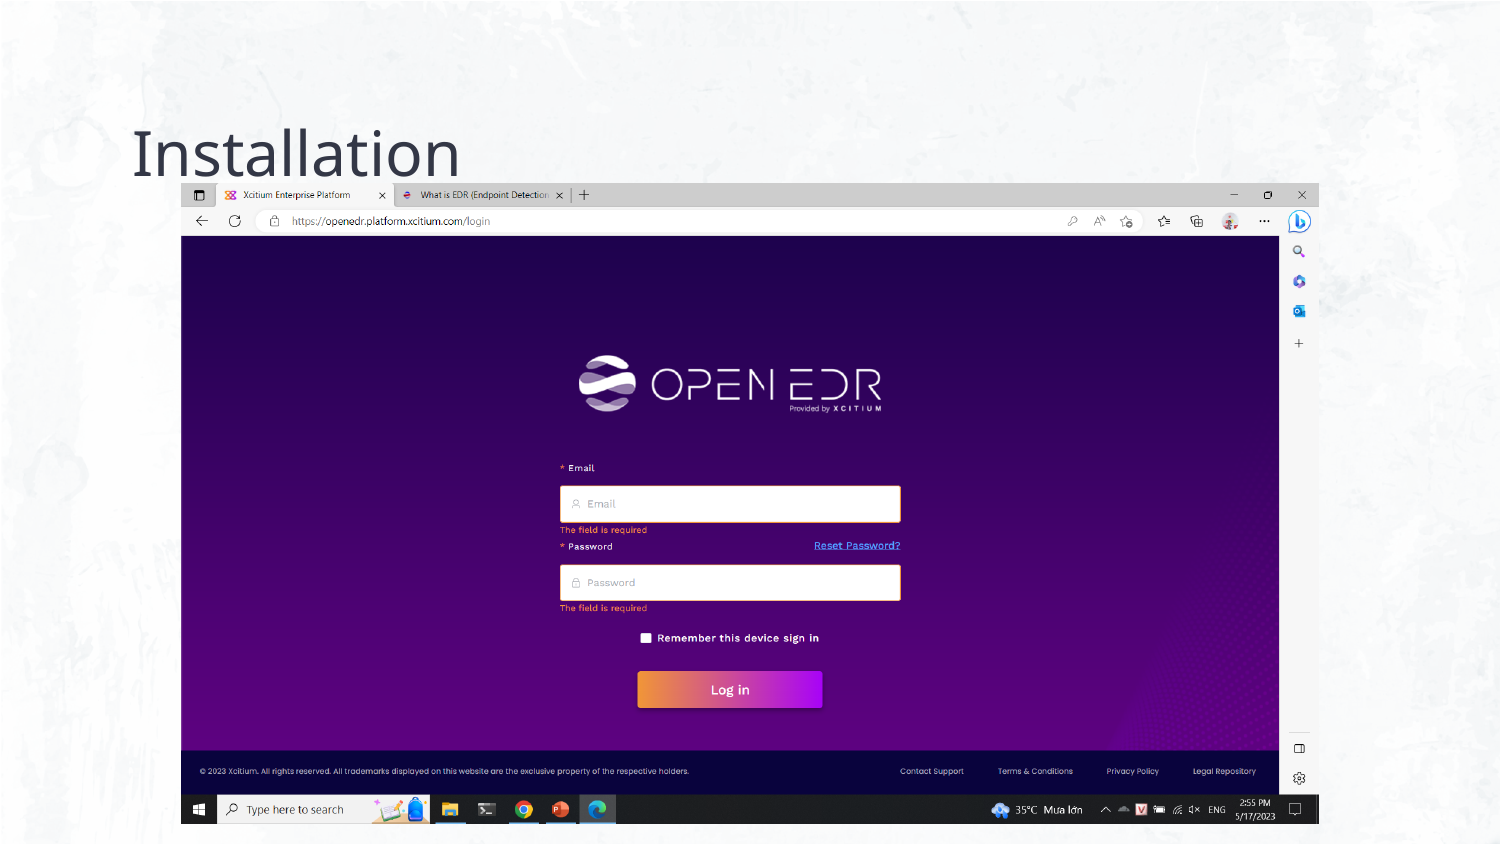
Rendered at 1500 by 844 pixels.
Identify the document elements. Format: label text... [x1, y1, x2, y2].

title Installation [117, 87, 1383, 204]
picture [2, 2, 1500, 844]
